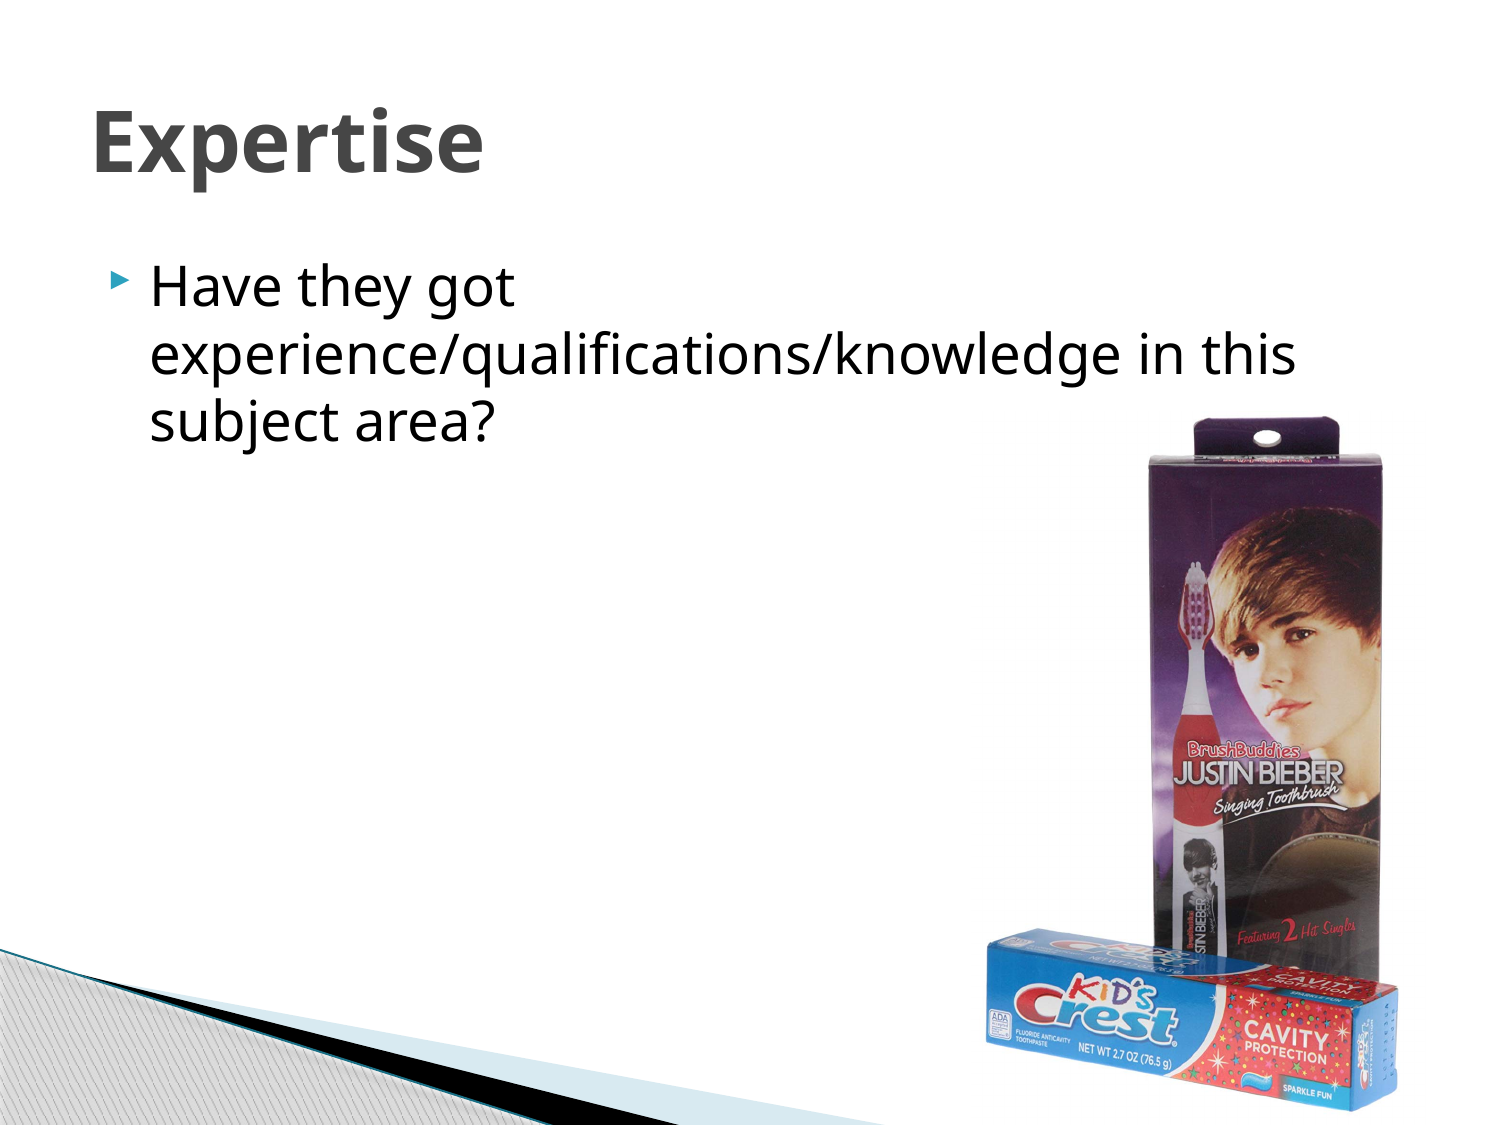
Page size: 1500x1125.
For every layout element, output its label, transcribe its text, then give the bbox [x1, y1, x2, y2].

picture [970, 411, 1426, 1125]
list Have they got experience/qualifications/knowledge in this subject area? [75, 243, 1425, 986]
title Expertise [75, 45, 1425, 233]
